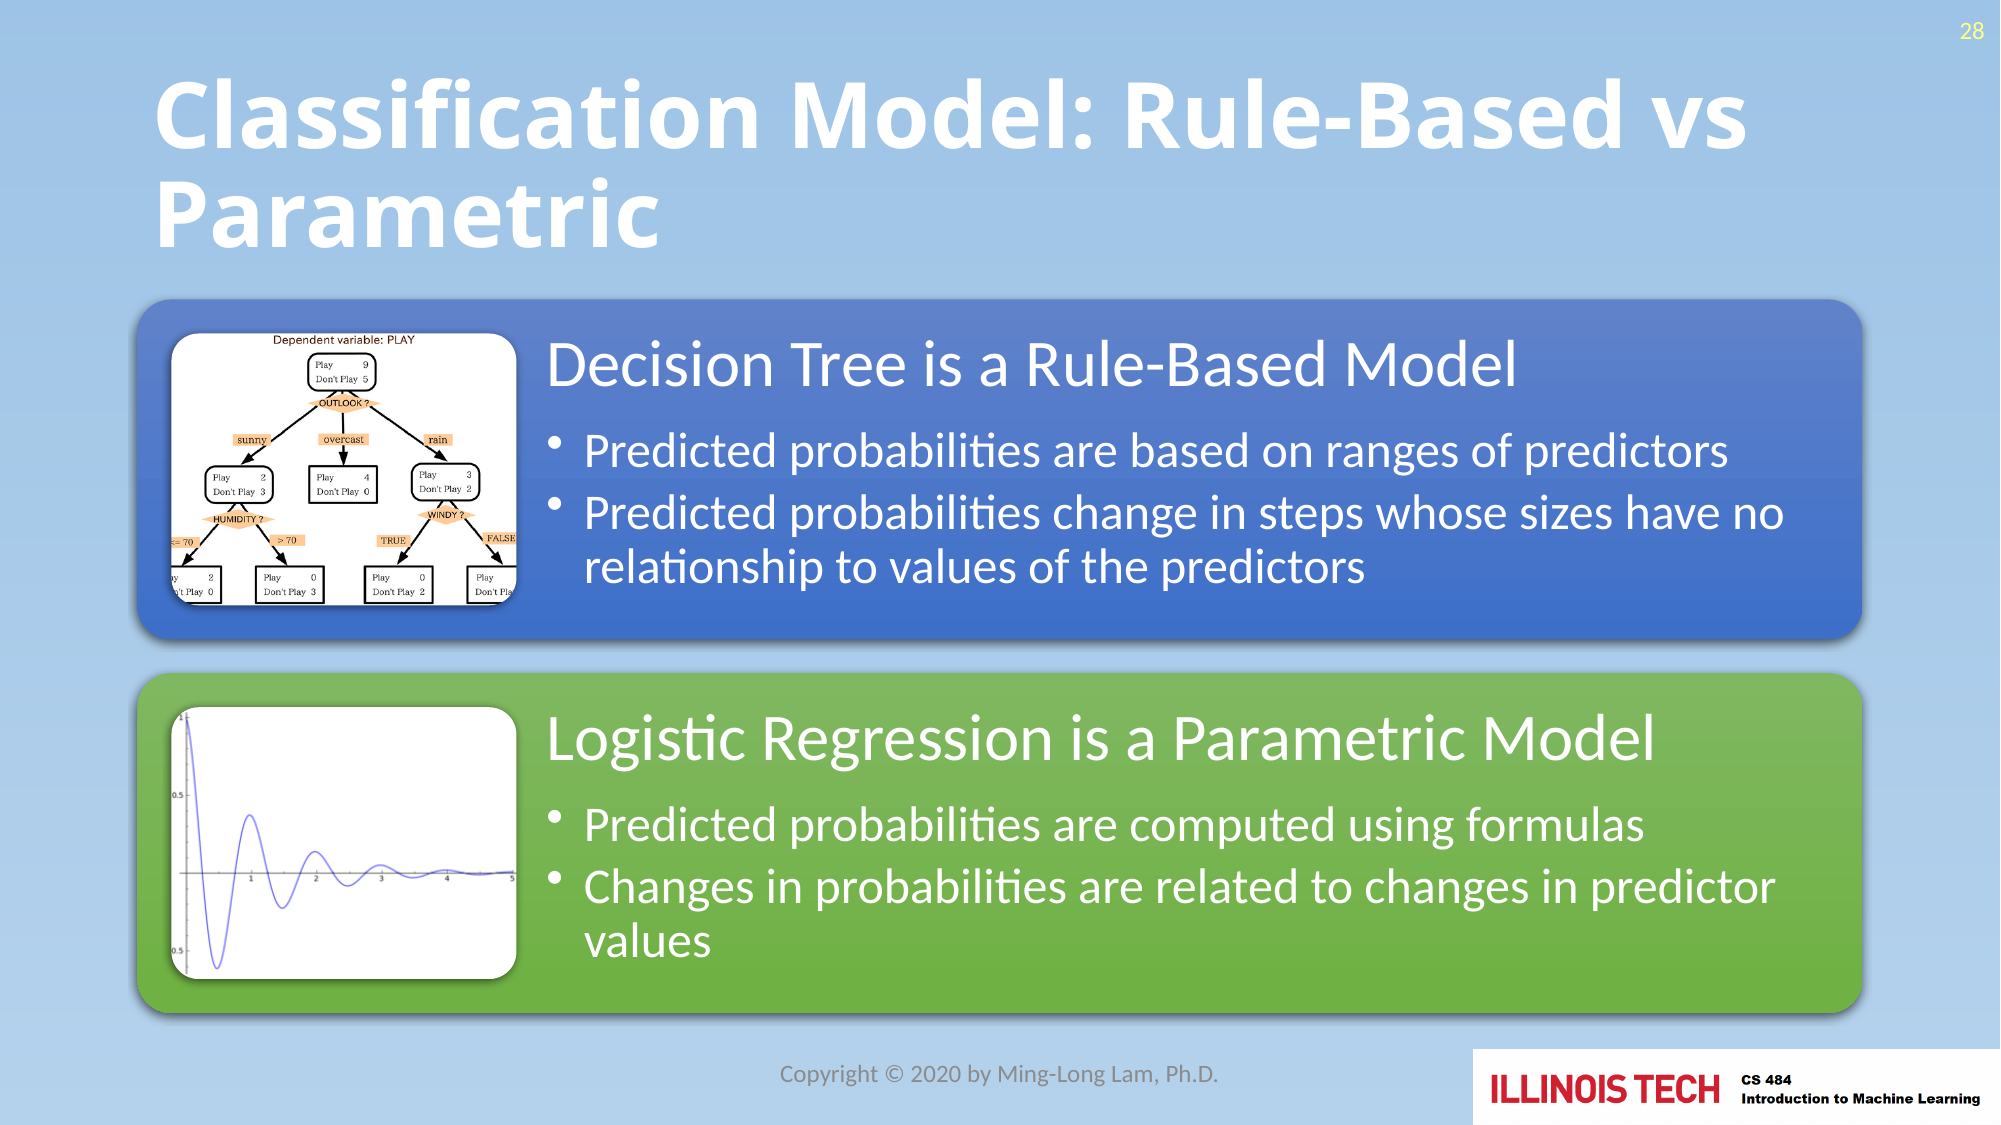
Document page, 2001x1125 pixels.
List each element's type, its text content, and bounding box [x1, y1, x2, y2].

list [137, 299, 1863, 1014]
picture [1473, 1049, 2000, 1125]
slide_number 28 [1550, 0, 2000, 60]
title Classification Model: Rule-Based vs Parametric [137, 59, 1863, 278]
footer Copyright © 2020 by Ming-Long Lam, Ph.D. [662, 1042, 1338, 1103]
